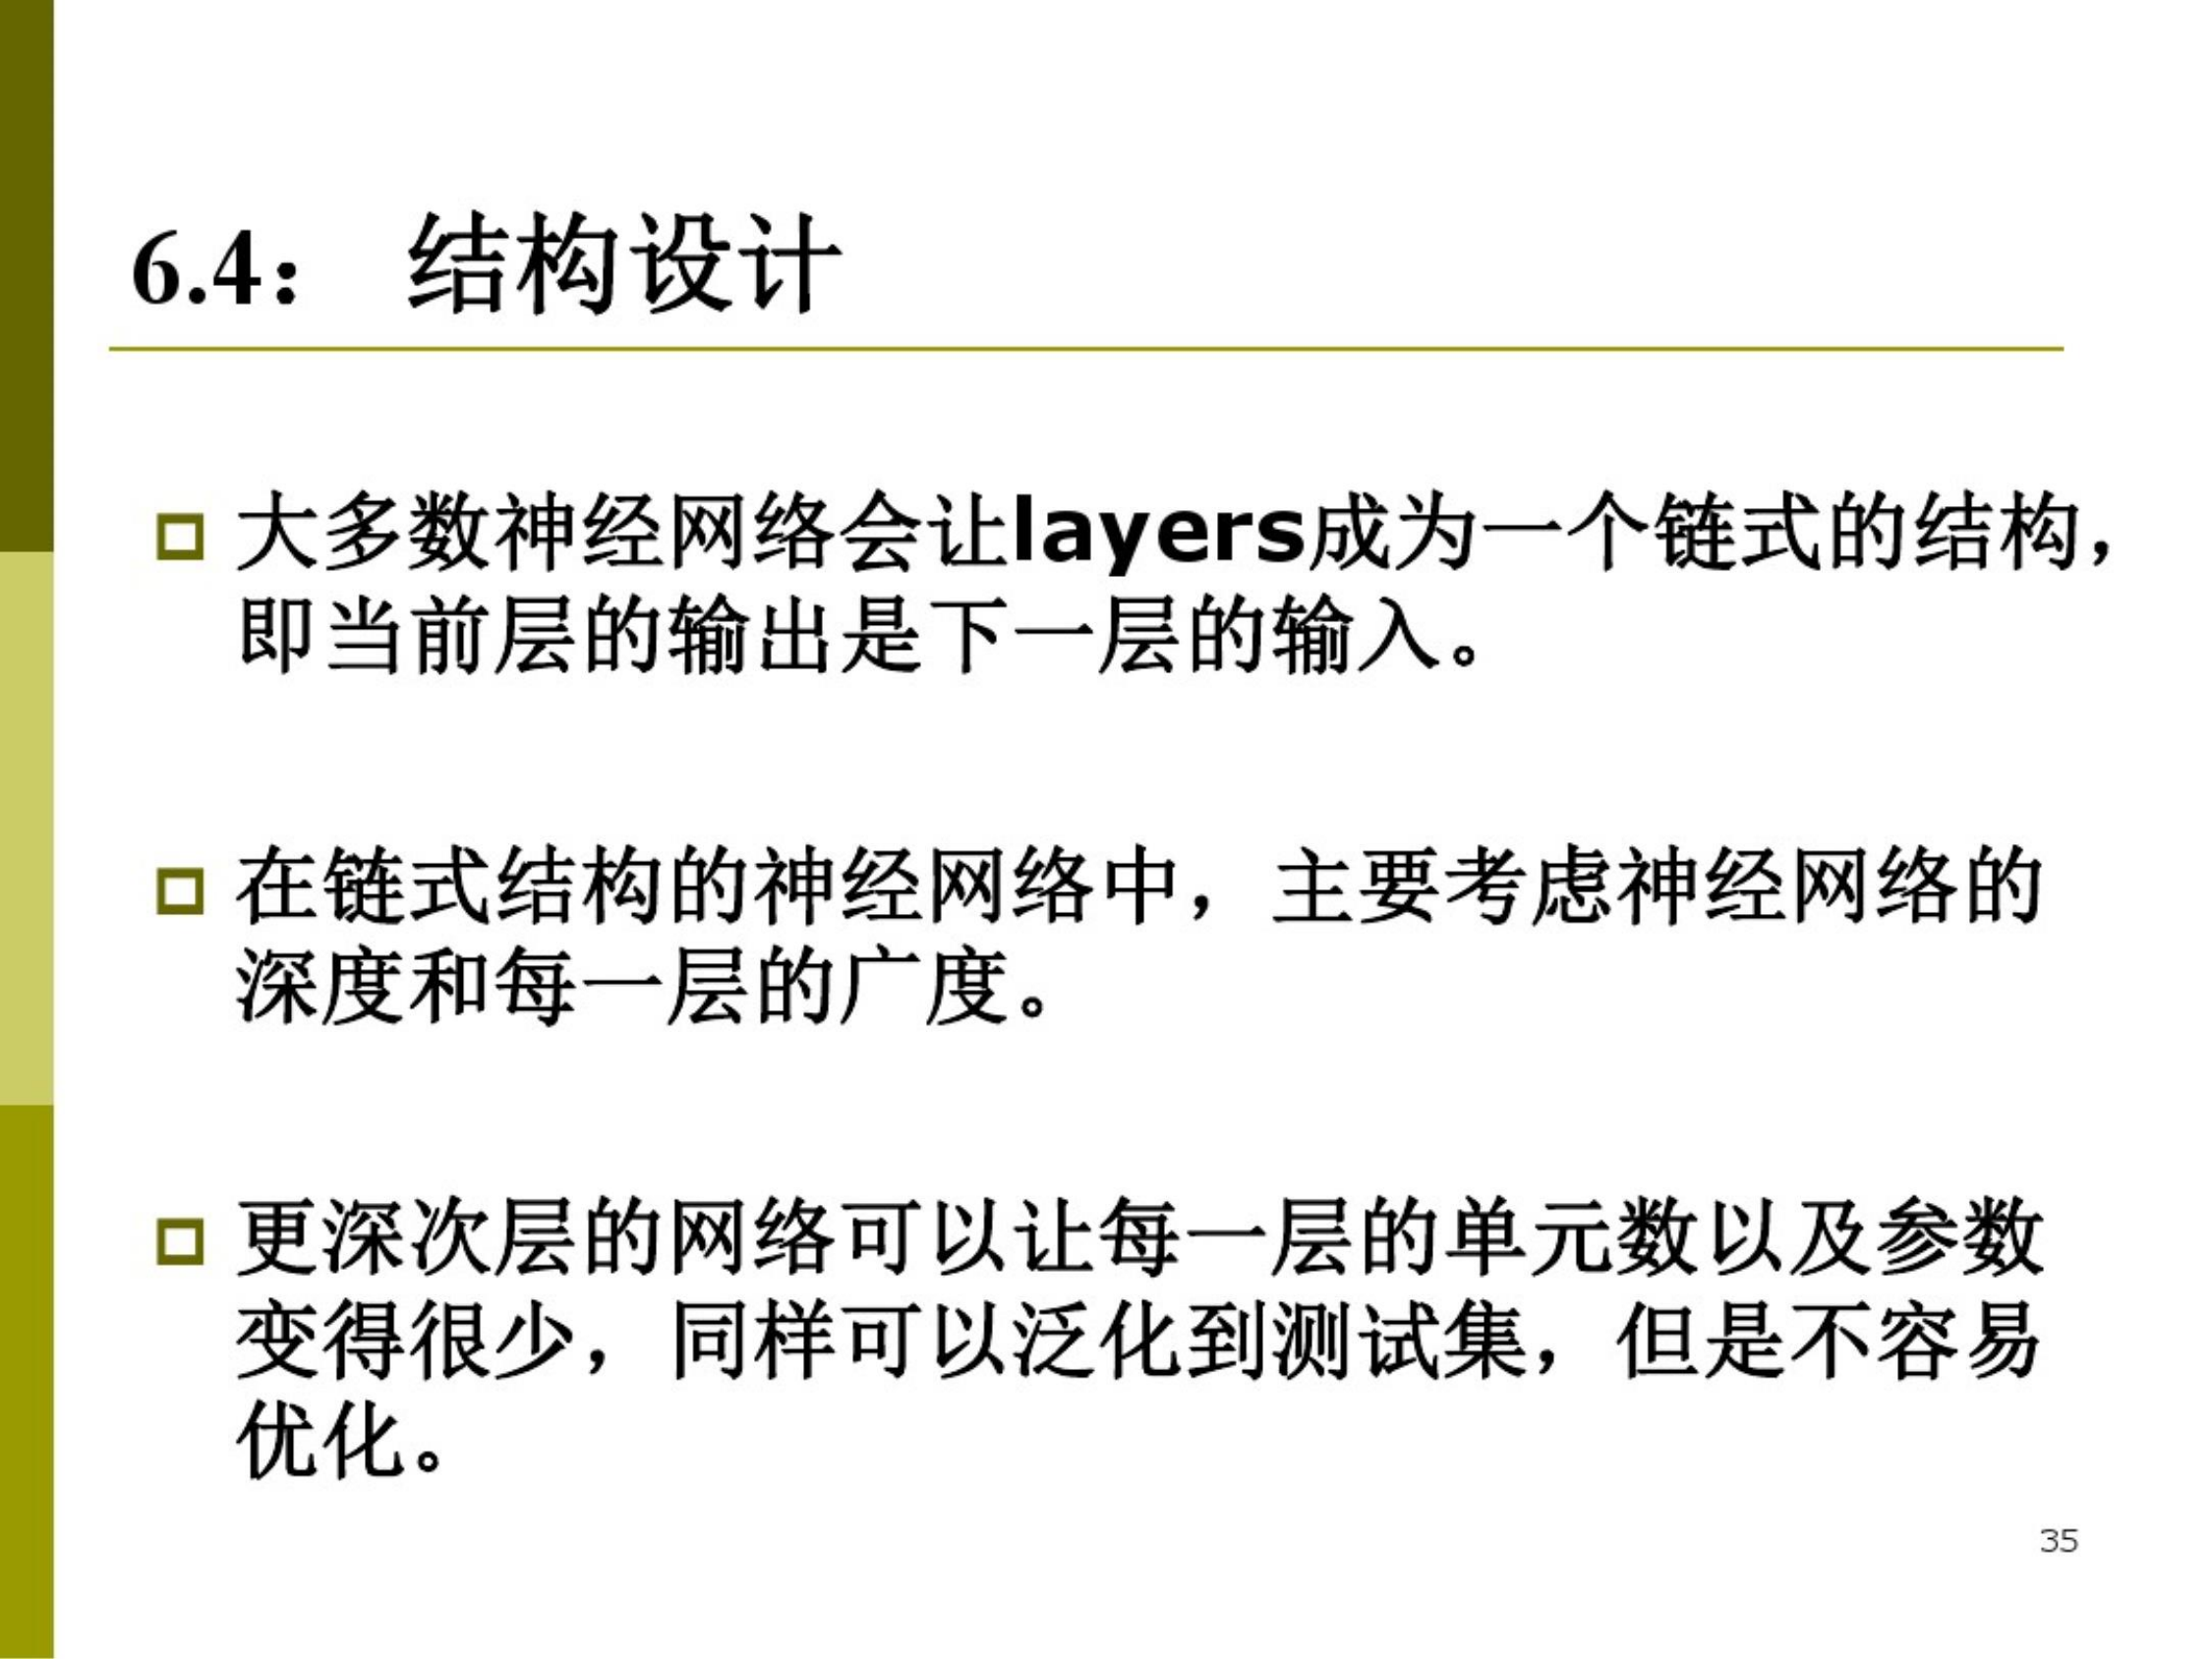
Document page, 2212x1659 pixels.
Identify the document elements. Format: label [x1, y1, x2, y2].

text_box [0, 0, 2212, 1659]
